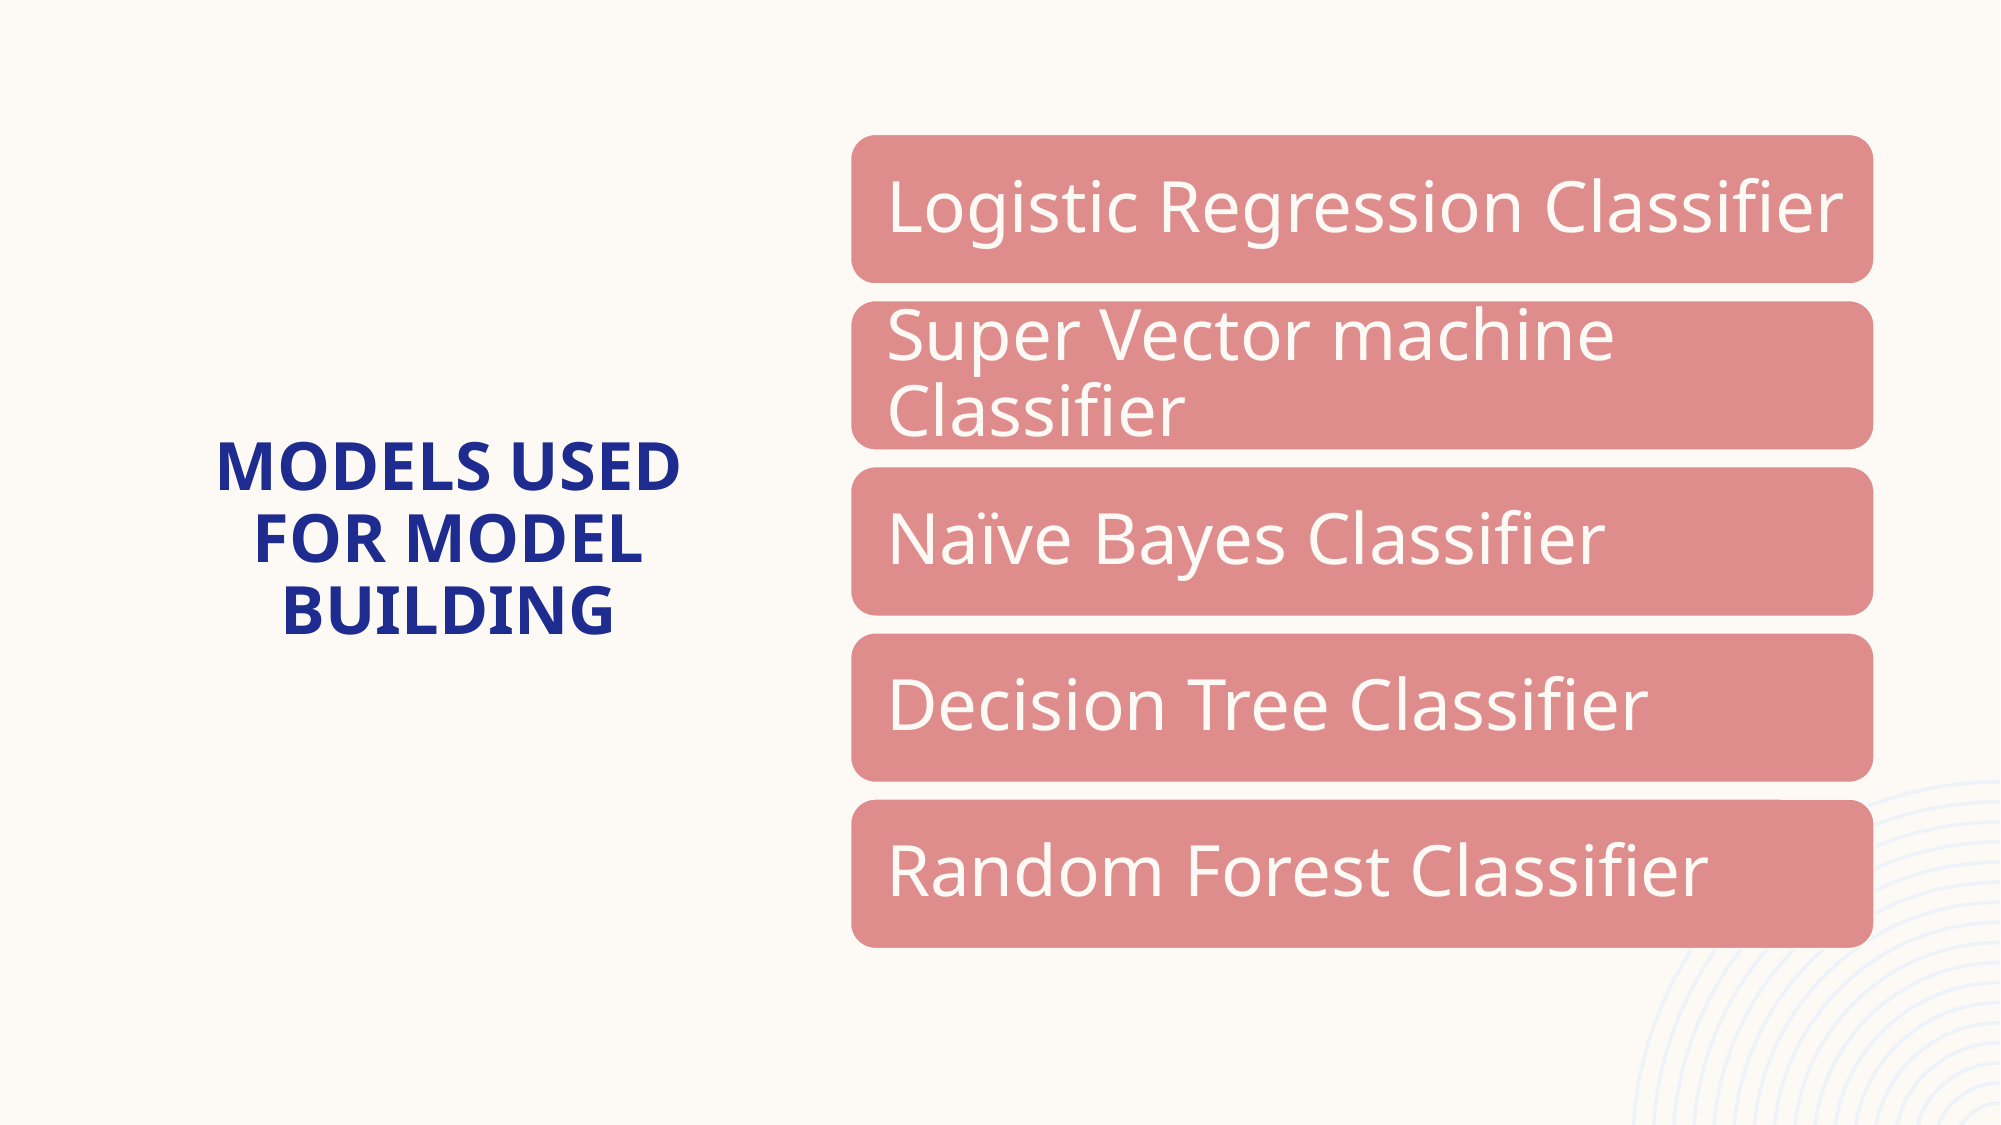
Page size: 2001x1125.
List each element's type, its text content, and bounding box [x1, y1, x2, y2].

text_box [850, 121, 1875, 962]
title Models used for model building [126, 121, 772, 657]
